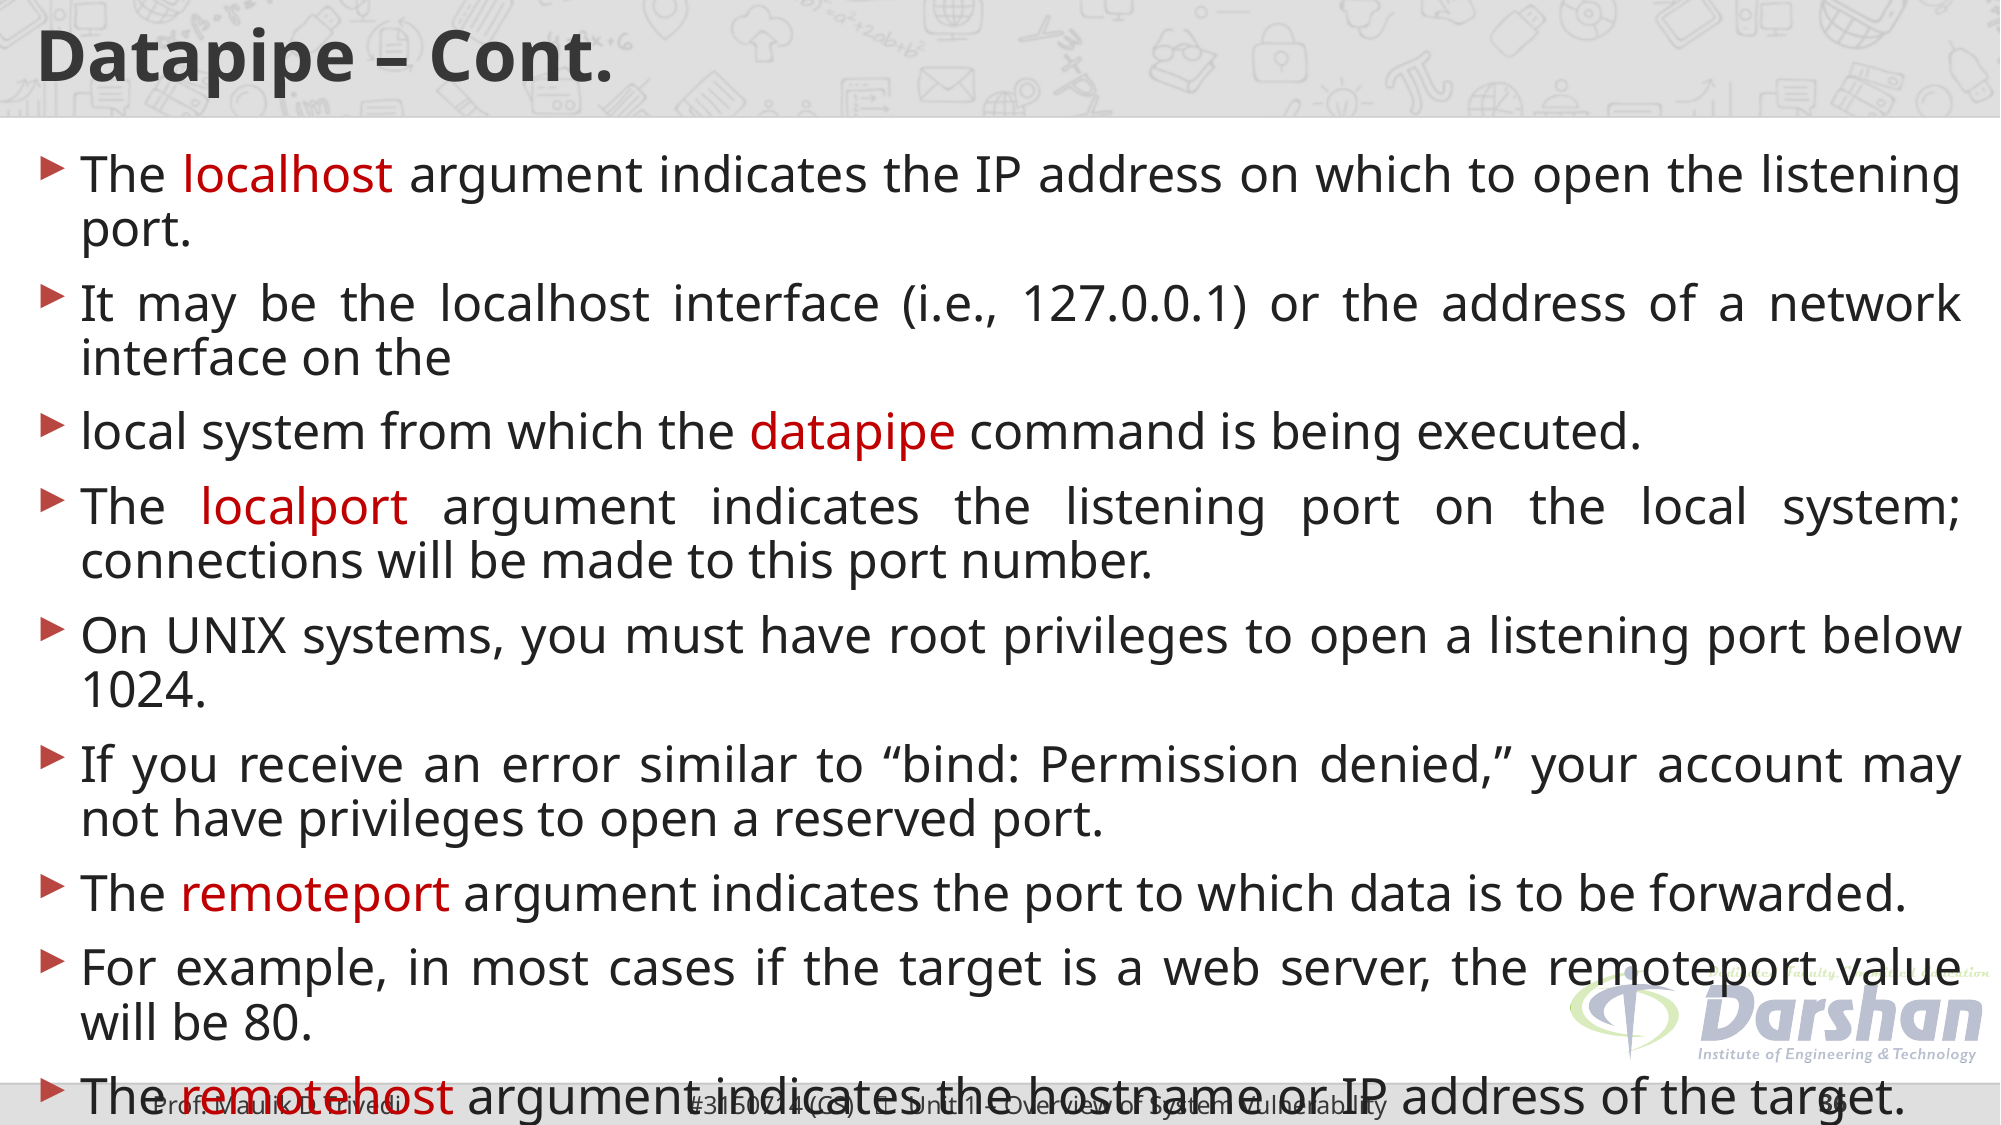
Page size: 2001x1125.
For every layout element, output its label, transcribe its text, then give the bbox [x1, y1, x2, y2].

list The localhost argument indicates the IP address on which to open the listening port. It may be the localhost interface (i.e., 127.0.0.1) or the address of a network interface on the local system from which the datapipe command is being executed. The localport argument indicates the listening port on the local system; connections will be made to this port number. On UNIX systems, you must have root privileges to open a listening port below 1024. If you receive an error similar to “bind: Permission denied,” your account may not have privileges to open a reserved port. The remoteport argument indicates the port to which data is to be forwarded. For example, in most cases if the target is a web server, the remoteport value will be 80. The remotehost argument indicates the hostname or IP address of the target. The easiest conceptual example of port redirection is forwarding HTTP traffic. [21, 141, 1979, 1059]
title Datapipe – Cont. [0, 0, 2000, 117]
